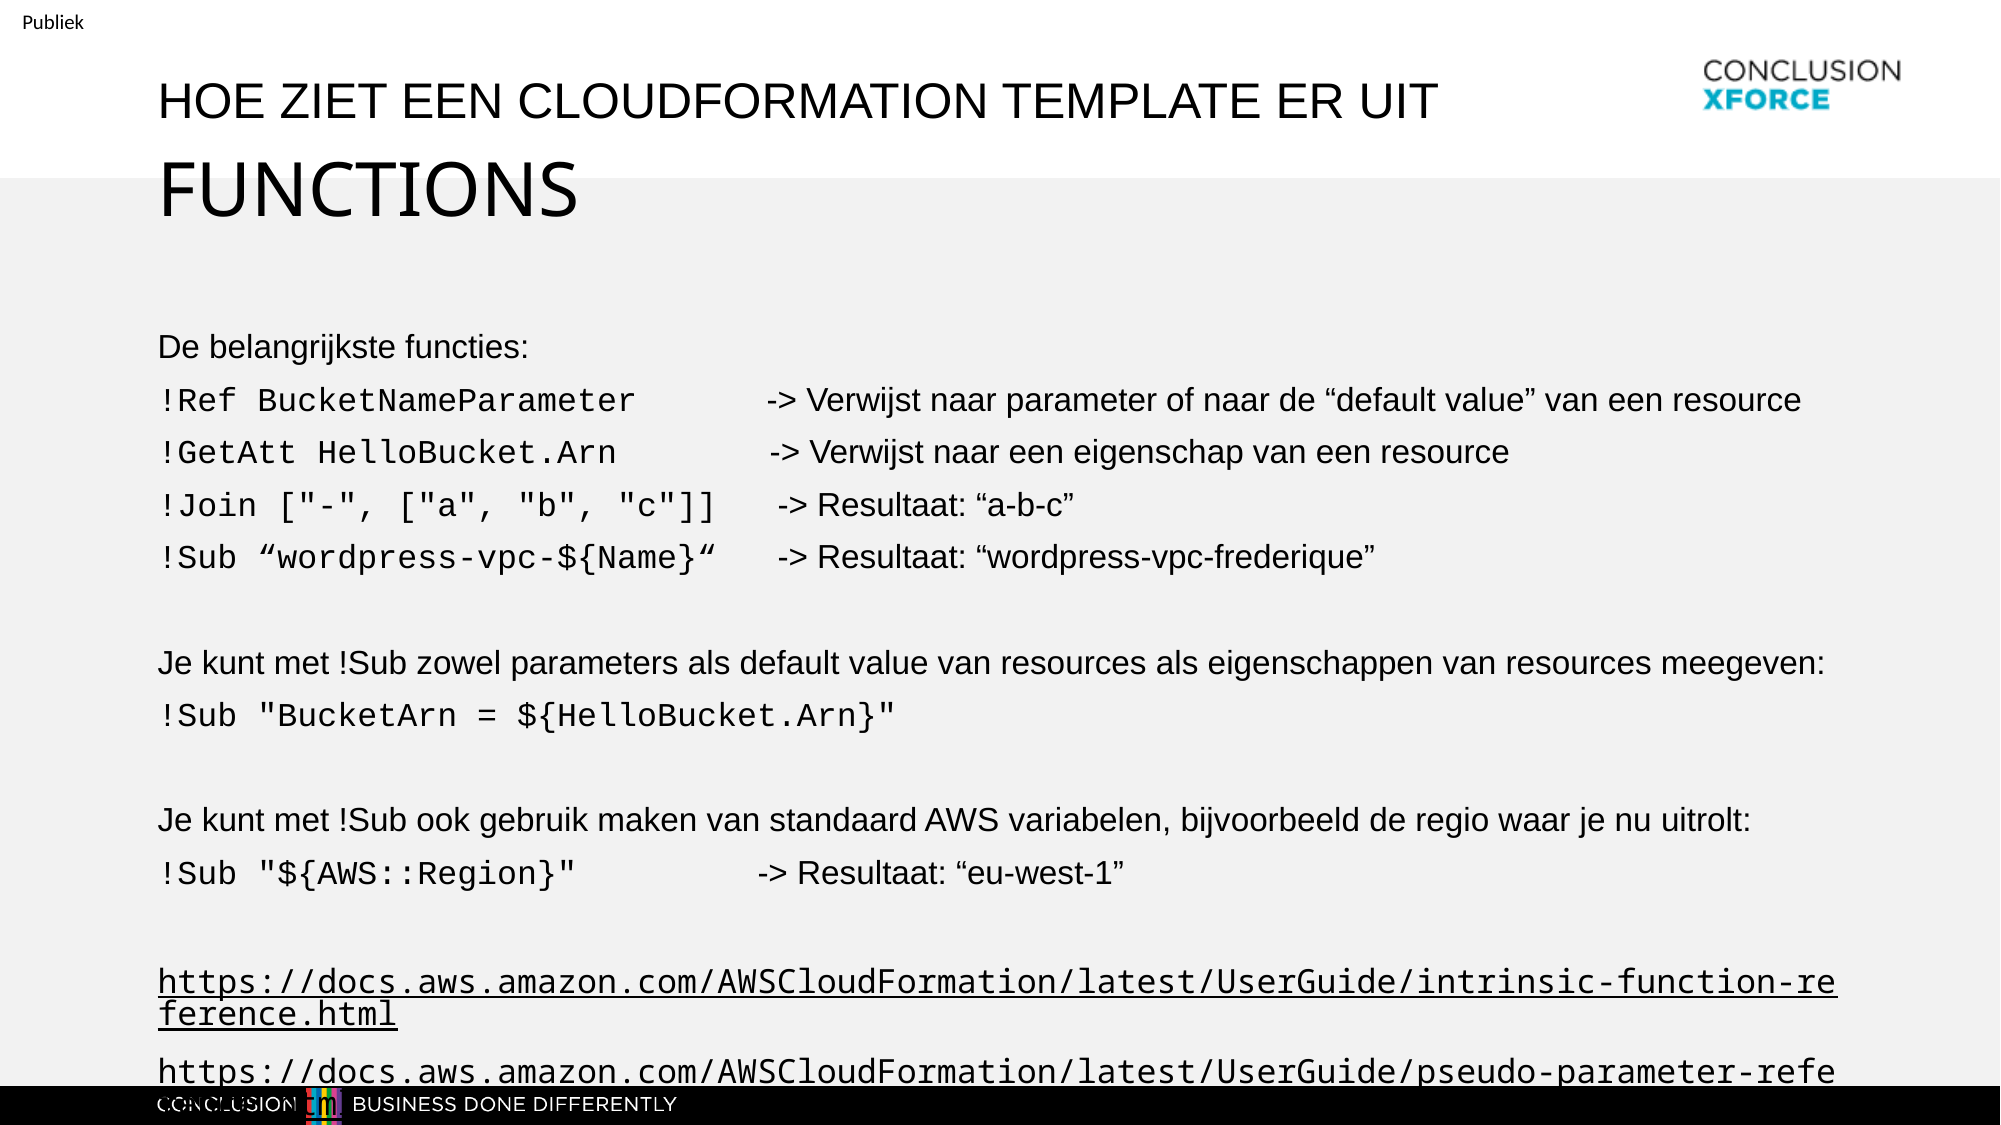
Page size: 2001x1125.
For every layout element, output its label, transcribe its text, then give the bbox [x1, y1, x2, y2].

title Hoe ziet een cloudformation template er uit [157, 87, 1469, 114]
list Functions De belangrijkste functies: !Ref BucketNameParameter -> Verwijst naar parameter of naar de “default value” van een resource !GetAtt HelloBucket.Arn -> Verwijst naar een eigenschap van een resource !Join ["-", ["a", "b", "c"]] -> Resultaat: “a-b-c” !Sub “wordpress-vpc-${Name}“ -> Resultaat: “wordpress-vpc-frederique” Je kunt met !Sub zowel parameters als default value van resources als eigenschappen van resources meegeven: !Sub "BucketArn = ${HelloBucket.Arn}" Je kunt met !Sub ook gebruik maken van standaard AWS variabelen, bijvoorbeeld de regio waar je nu uitrolt: !Sub "${AWS::Region}" -> Resultaat: “eu-west-1” https://docs.aws.amazon.com/AWSCloudFormation/latest/UserGuide/intrinsic-function-reference.html https://docs.aws.amazon.com/AWSCloudFormation/latest/UserGuide/pseudo-parameter-reference.html [157, 246, 1843, 1023]
picture [0, 1086, 2000, 1125]
picture [1684, 39, 1923, 149]
